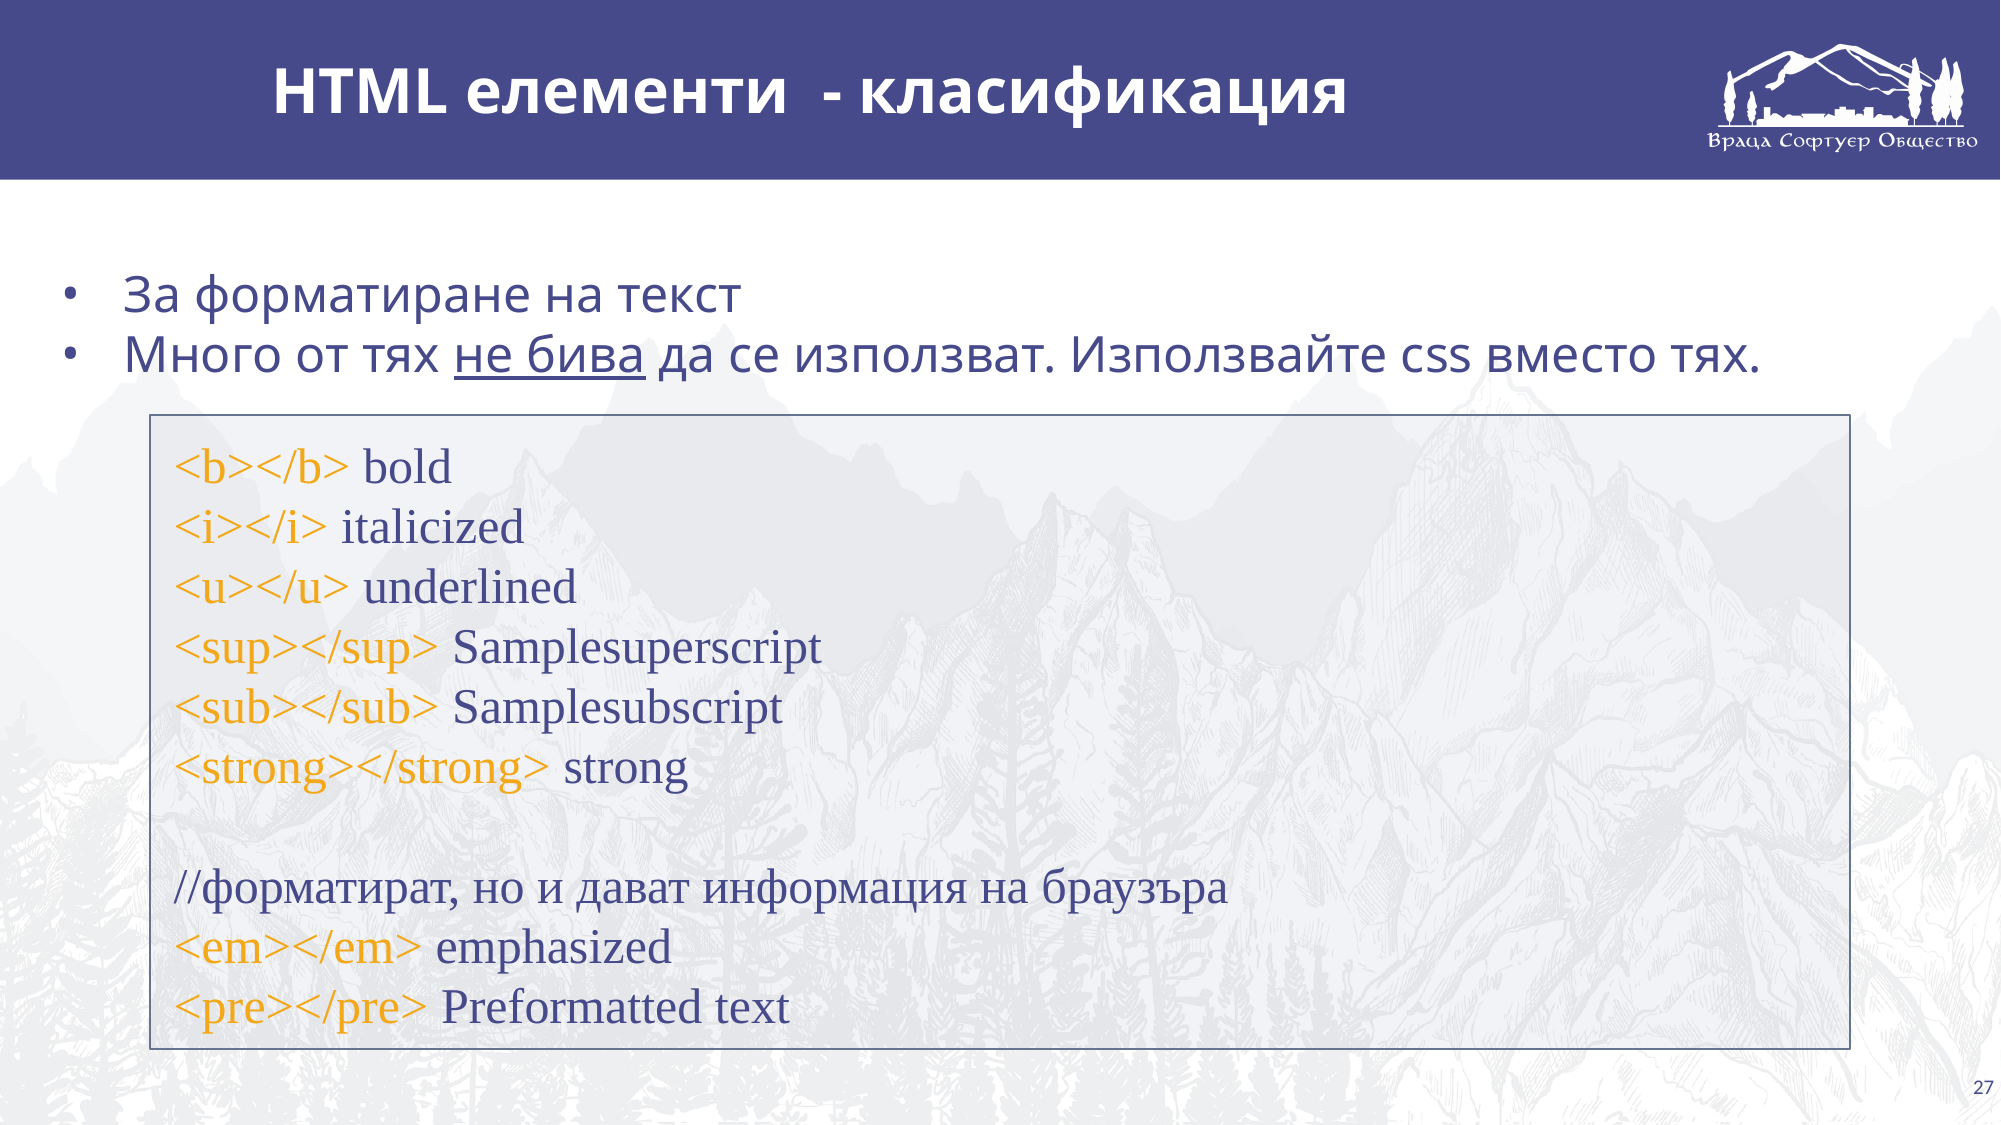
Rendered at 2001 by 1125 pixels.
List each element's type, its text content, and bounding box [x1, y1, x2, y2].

picture [1703, 19, 1981, 165]
text_box <b></b> bold <i></i> italicized <u></u> underlined <sup></sup> Samplesuperscript <sub></sub> Samplesubscript <strong></strong> strong //форматират, но и дават информация на браузъра <em></em> emphasized <pre></pre> Preformatted text [150, 415, 1850, 1050]
title HTML елементи - класификация [31, 16, 1591, 162]
list За форматиране на текст Много от тях не бива да се използват. Използвайте css вместо тях. [31, 196, 1970, 1050]
slide_number ‹#› [1929, 1070, 2000, 1103]
